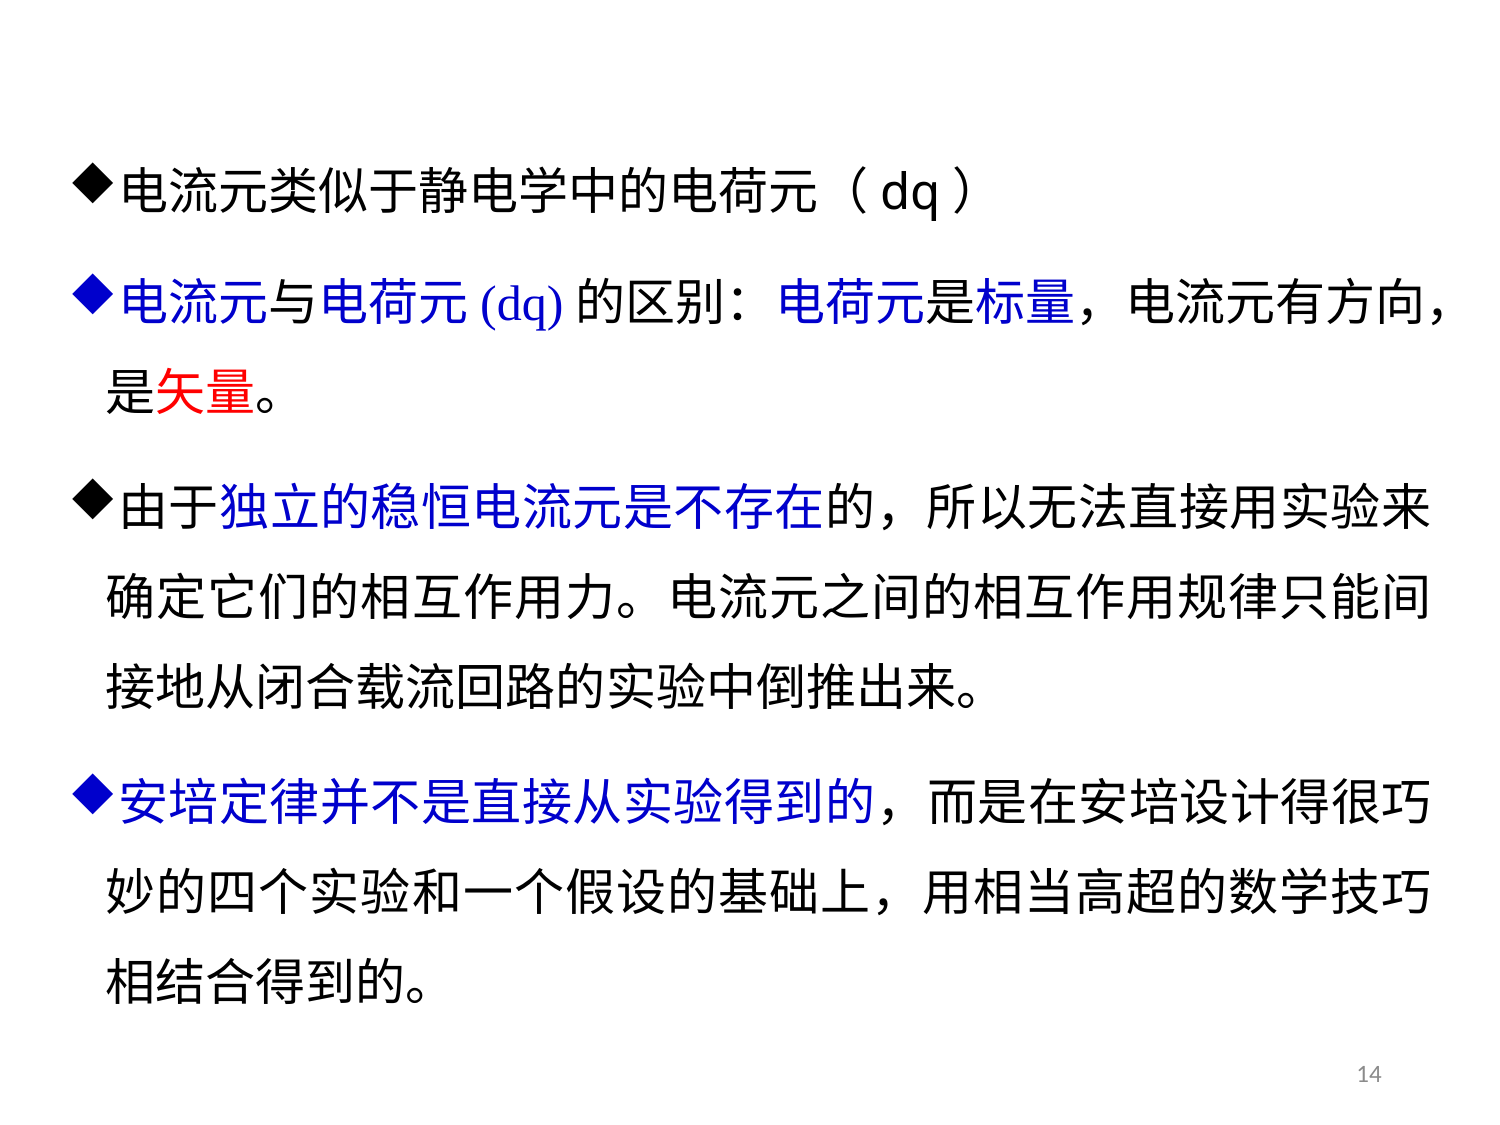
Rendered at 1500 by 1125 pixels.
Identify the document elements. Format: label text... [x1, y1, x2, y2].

list 电流元类似于静电学中的电荷元（dq） 电流元与电荷元(dq)的区别：电荷元是标量，电流元有方向，是矢量。 由于独立的稳恒电流元是不存在的，所以无法直接用实验来确定它们的相互作用力。电流元之间的相互作用规律只能间接地从闭合载流回路的实验中倒推出来。 安培定律并不是直接从实验得到的，而是在安培设计得很巧妙的四个实验和一个假设的基础上，用相当高超的数学技巧相结合得到的。 [53, 122, 1447, 1068]
slide_number 14 [1059, 1042, 1397, 1103]
